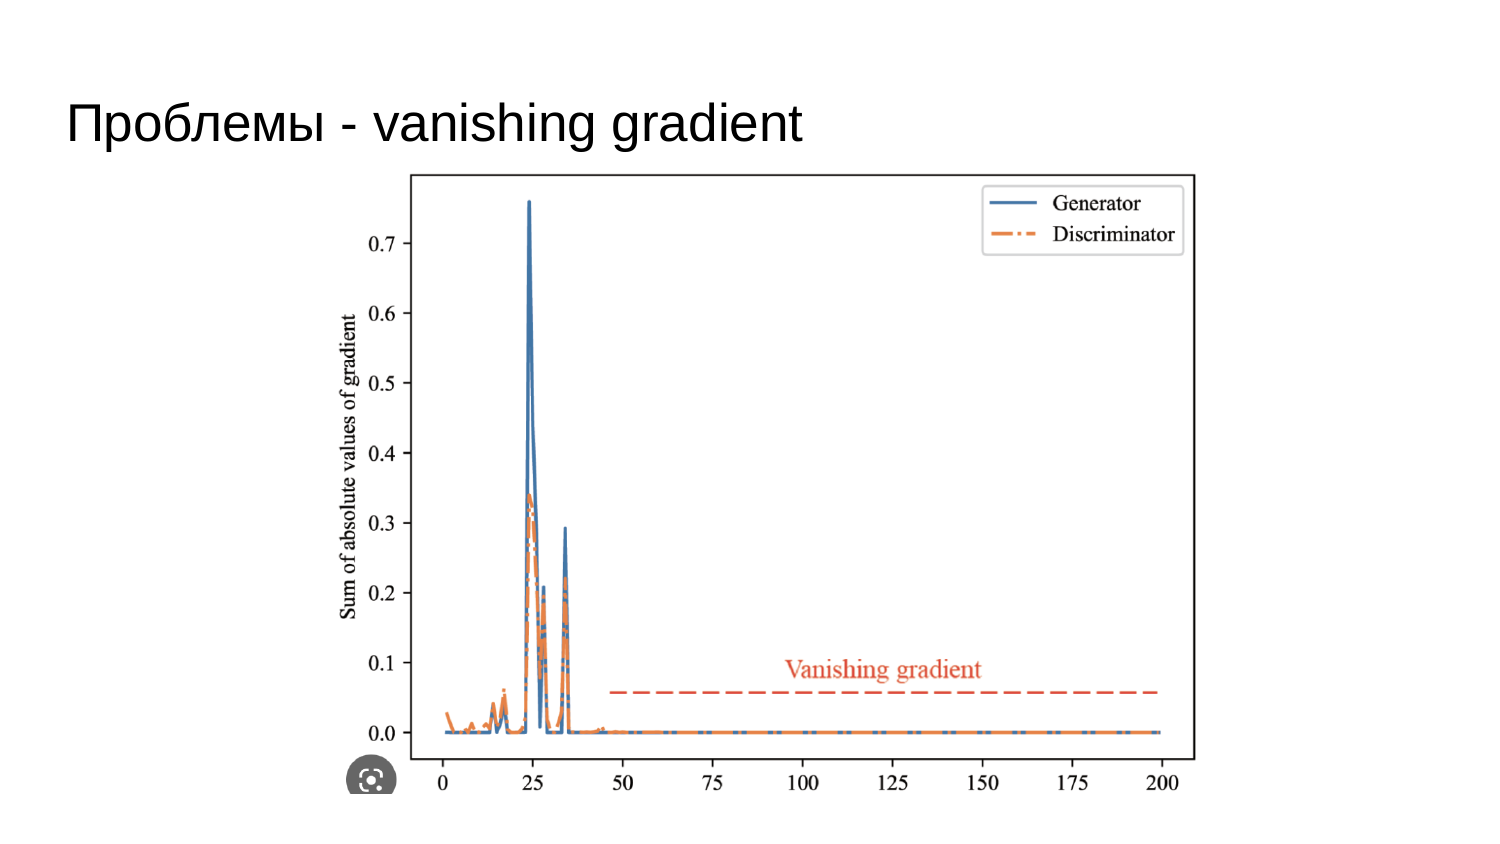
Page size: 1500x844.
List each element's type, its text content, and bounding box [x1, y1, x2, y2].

title Проблемы - vanishing gradient [51, 72, 1449, 167]
picture [333, 166, 1207, 794]
